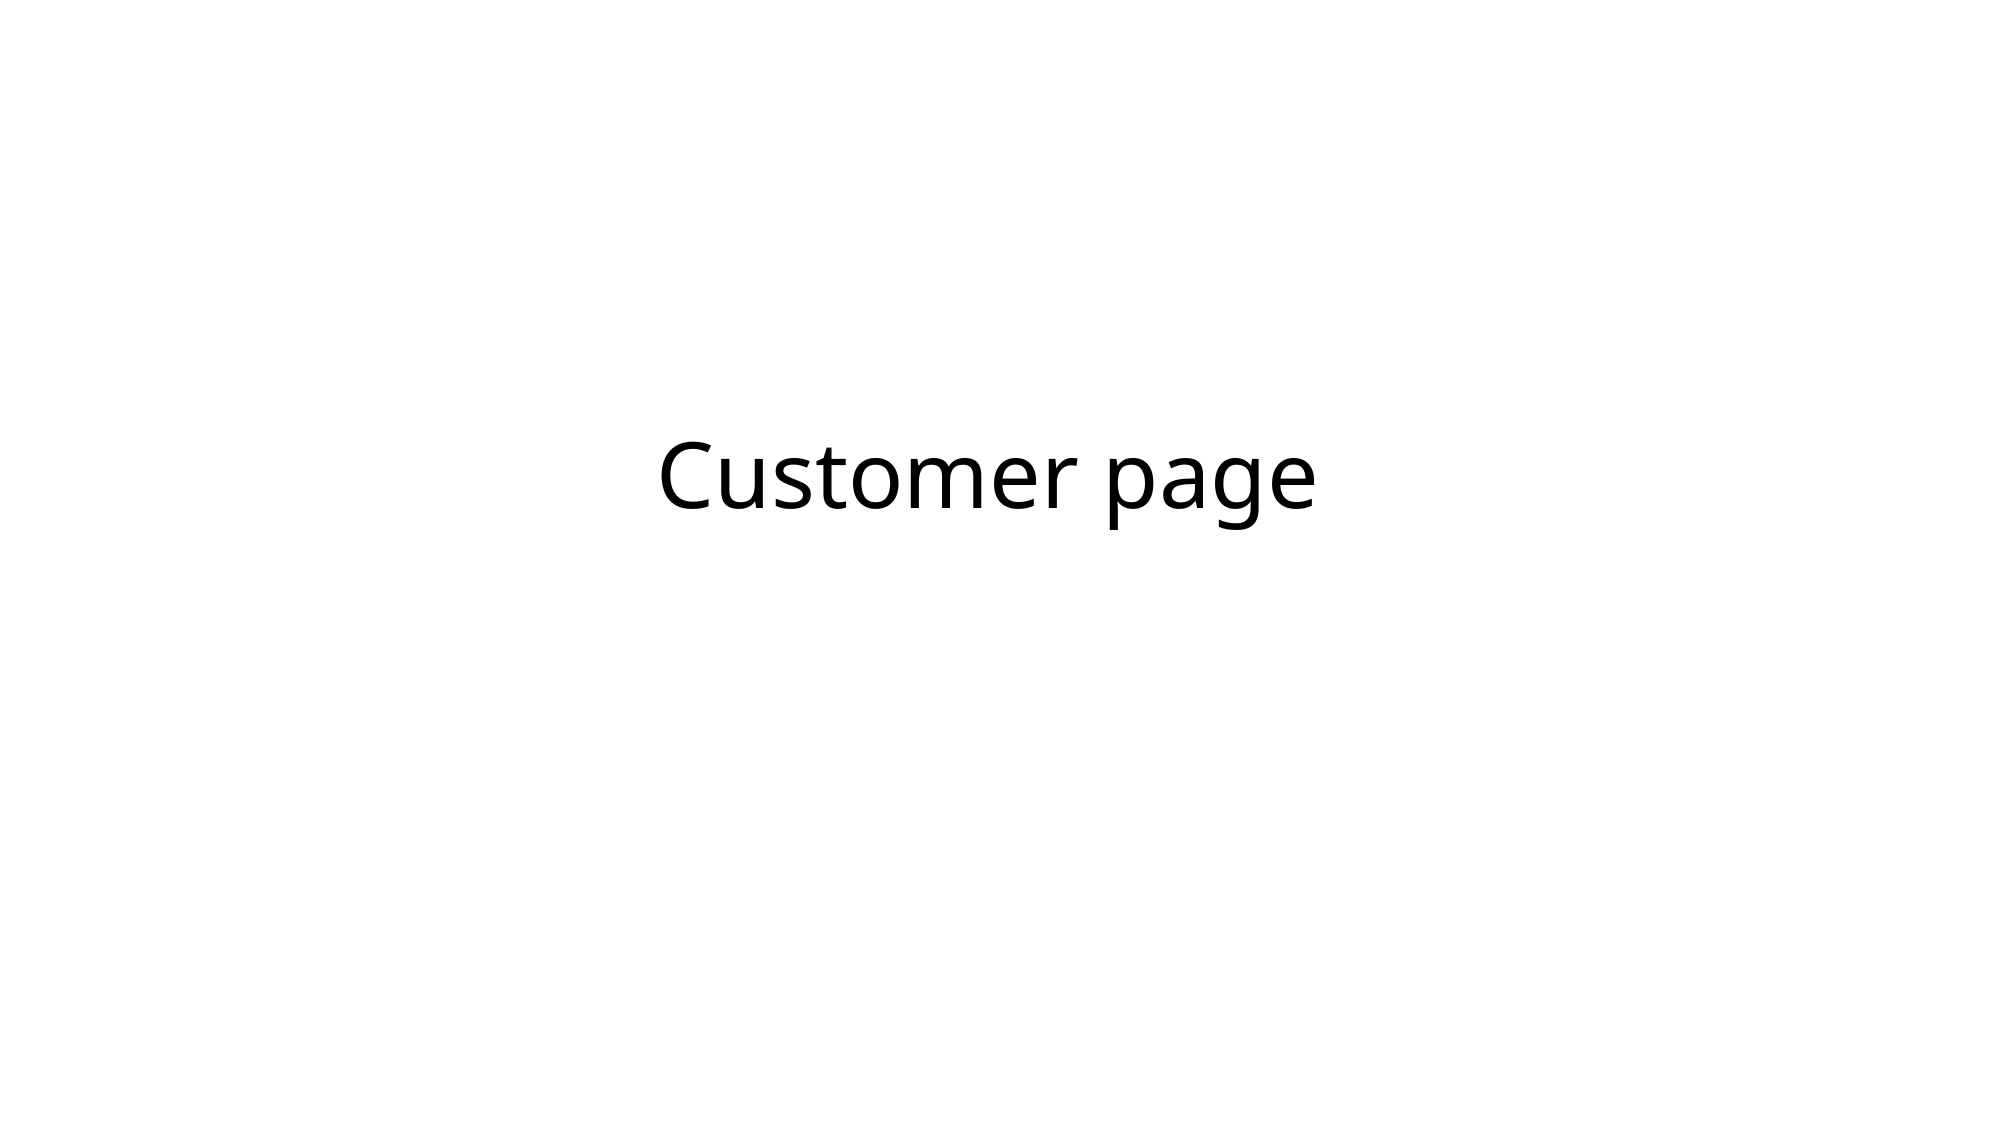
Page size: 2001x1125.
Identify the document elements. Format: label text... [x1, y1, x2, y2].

title Customer page [137, 369, 1863, 588]
